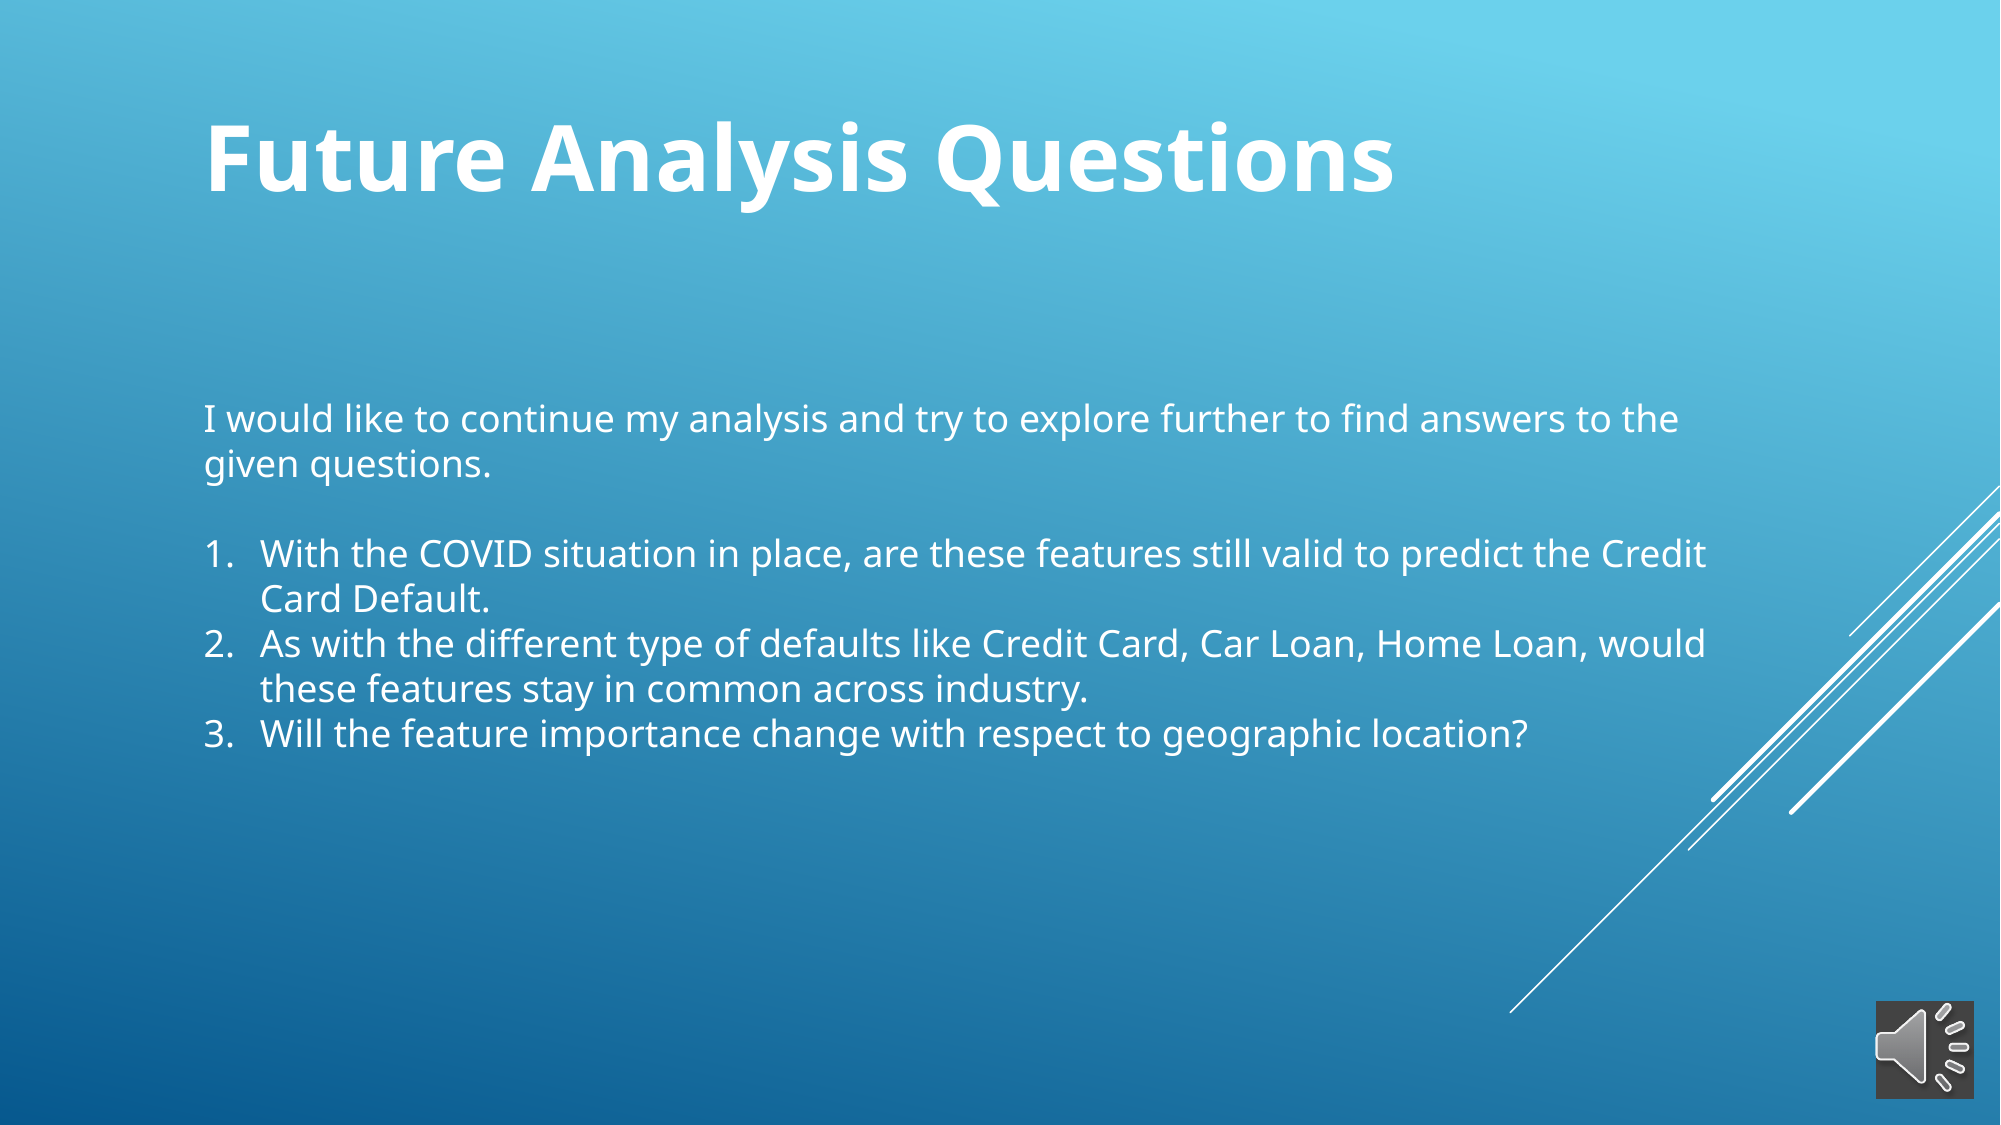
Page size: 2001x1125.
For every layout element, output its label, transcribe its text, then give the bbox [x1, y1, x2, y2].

picture [1874, 999, 1976, 1101]
text_box I would like to continue my analysis and try to explore further to find answers to the given questions. With the COVID situation in place, are these features still valid to predict the Credit Card Default. As with the different type of defaults like Credit Card, Car Loan, Home Loan, would these features stay in common across industry. Will the feature importance change with respect to geographic location? [188, 387, 1727, 763]
text_box Future Analysis Questions [188, 92, 1812, 217]
